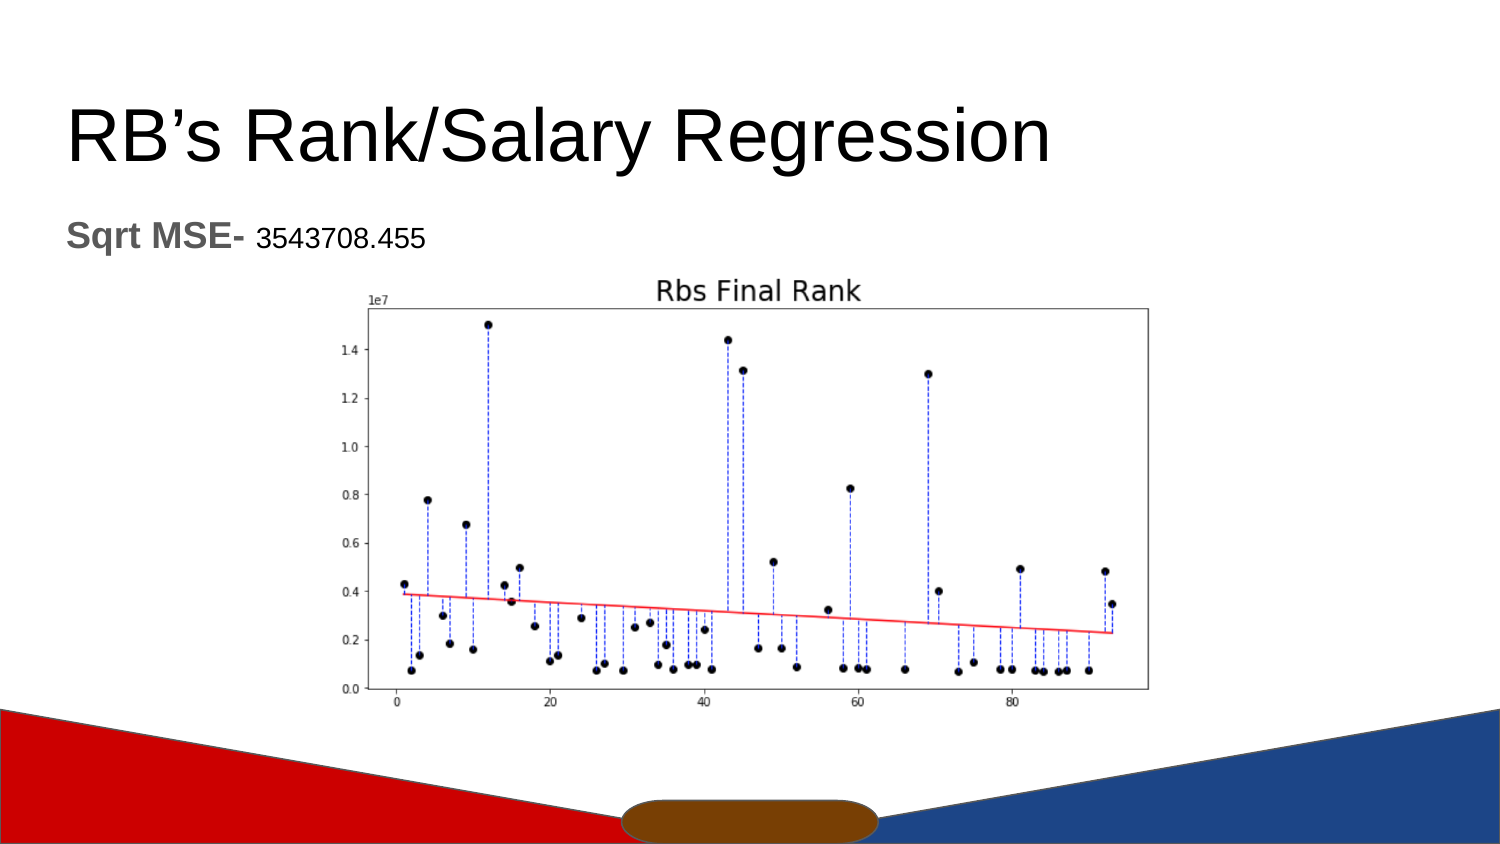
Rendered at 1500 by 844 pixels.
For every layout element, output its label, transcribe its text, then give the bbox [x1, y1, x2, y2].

text_box [848, 709, 1500, 844]
text_box [0, 709, 651, 844]
title RB’s Rank/Salary Regression [51, 71, 1449, 165]
list Sqrt MSE- 3543708.455 [51, 189, 1449, 750]
text_box [621, 800, 879, 844]
picture [330, 273, 1170, 710]
